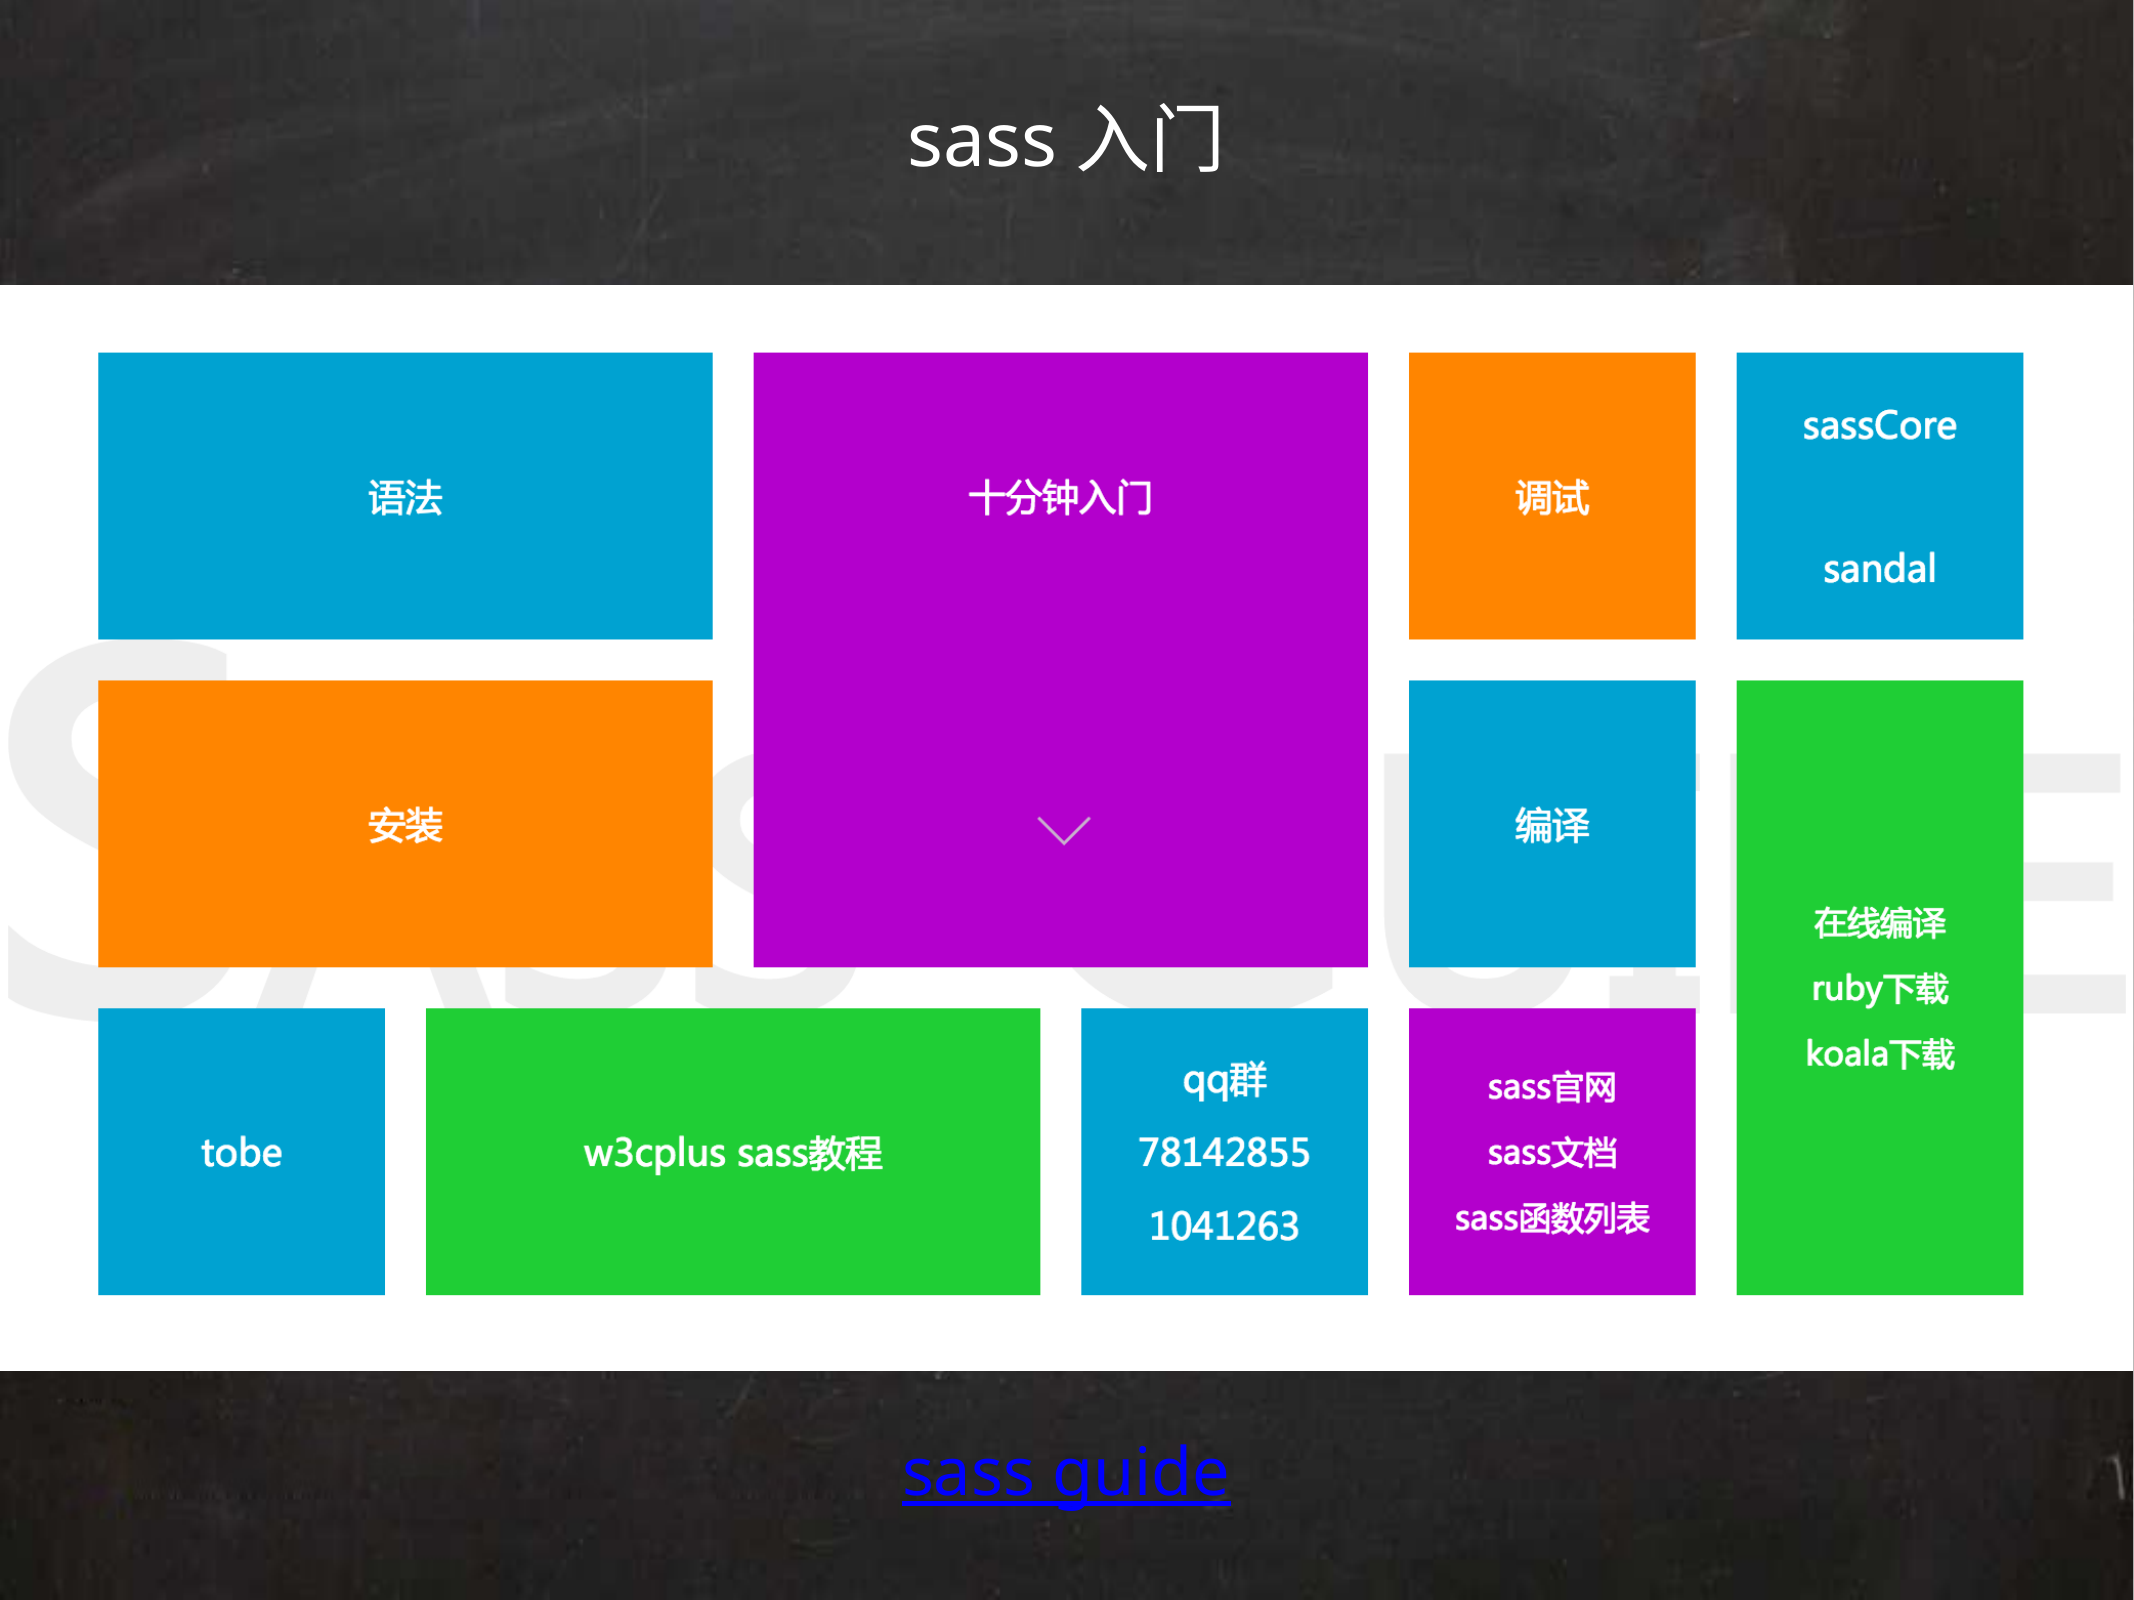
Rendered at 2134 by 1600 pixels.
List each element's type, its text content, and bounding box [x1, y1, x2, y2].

picture [0, 0, 2134, 1600]
text_box sass入门 [899, 82, 1234, 190]
text_box sass guide [893, 1420, 1240, 1529]
